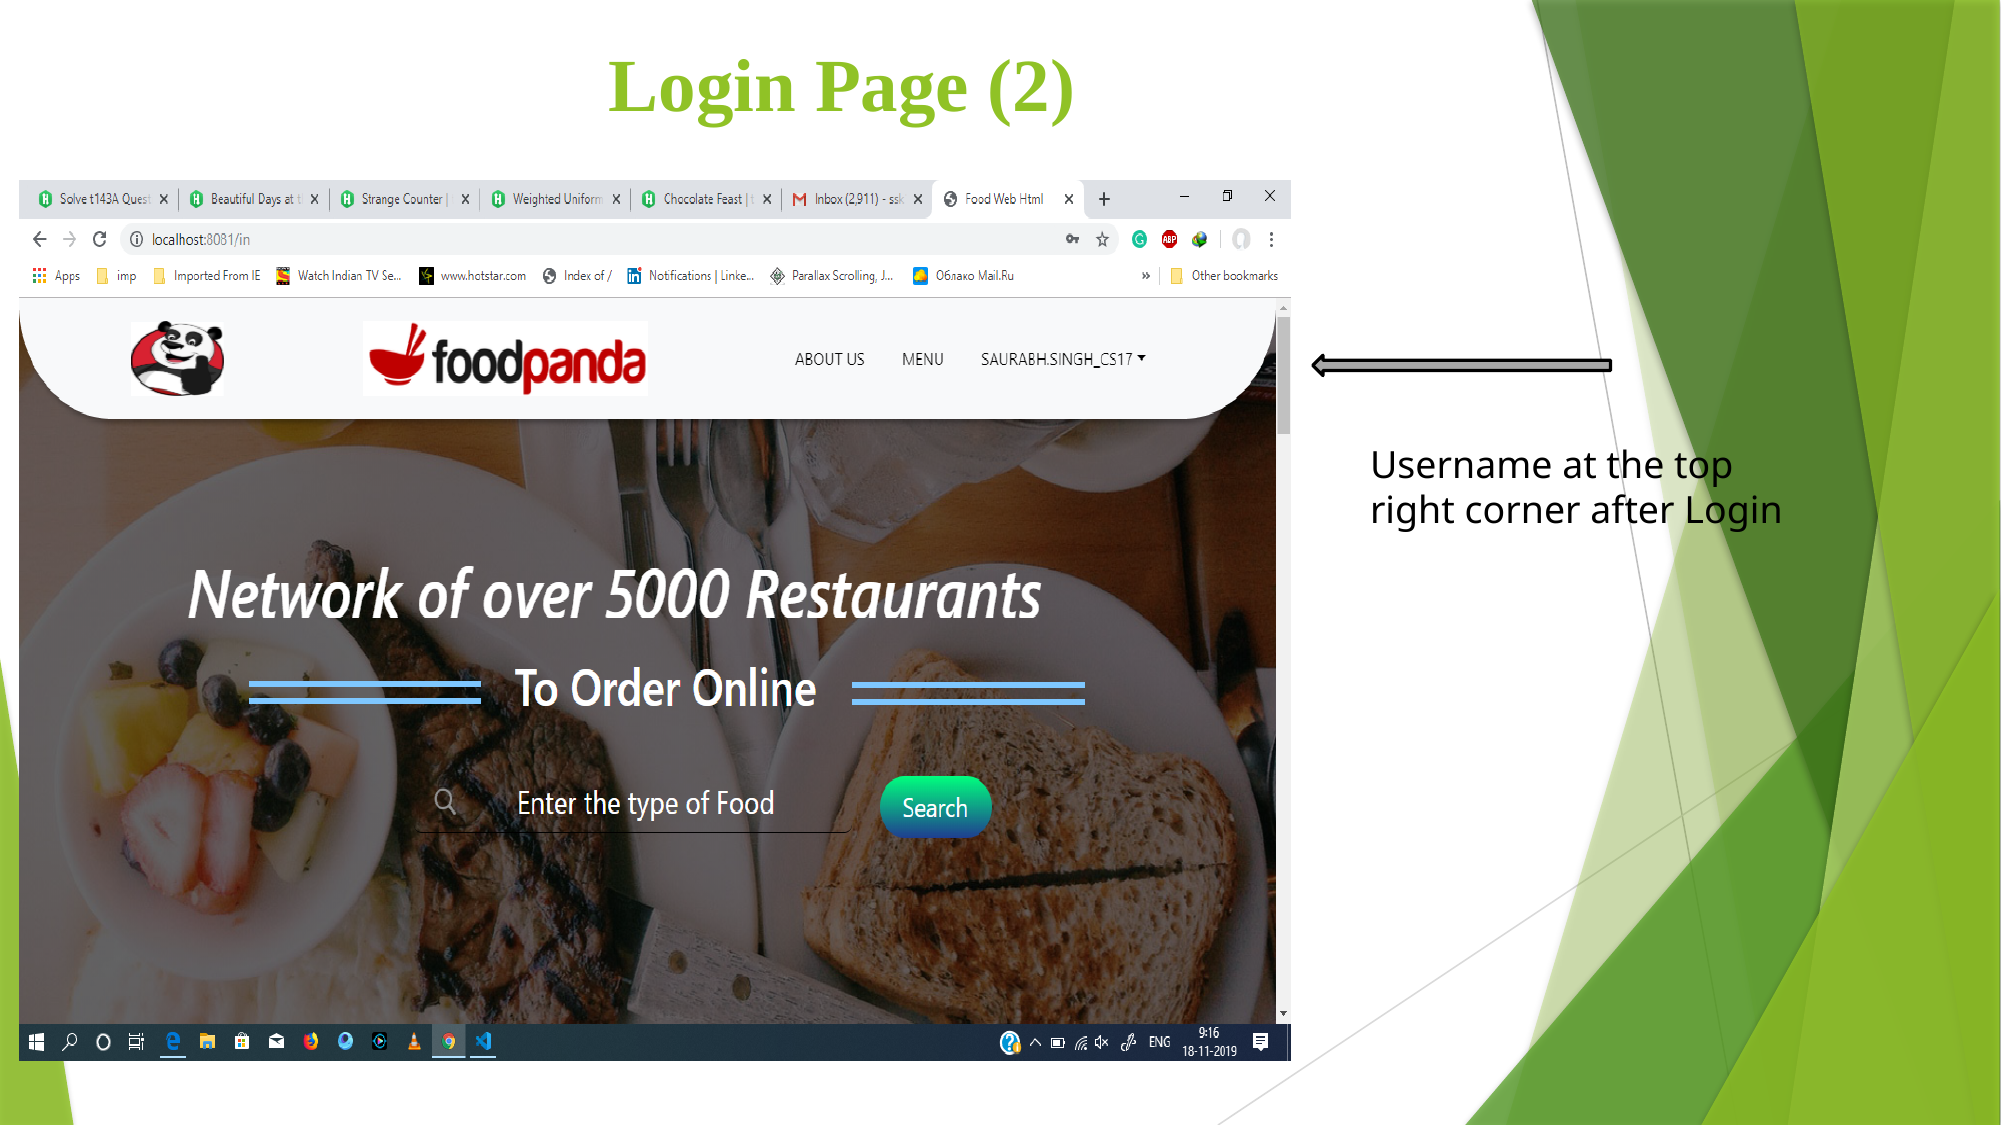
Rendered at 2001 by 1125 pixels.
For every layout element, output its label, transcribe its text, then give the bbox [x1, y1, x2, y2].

title Login Page (2) [137, 28, 1548, 246]
text_box Username at the top right corner after Login [1355, 433, 1825, 538]
picture [19, 180, 1291, 1062]
text_box [1311, 353, 1613, 378]
